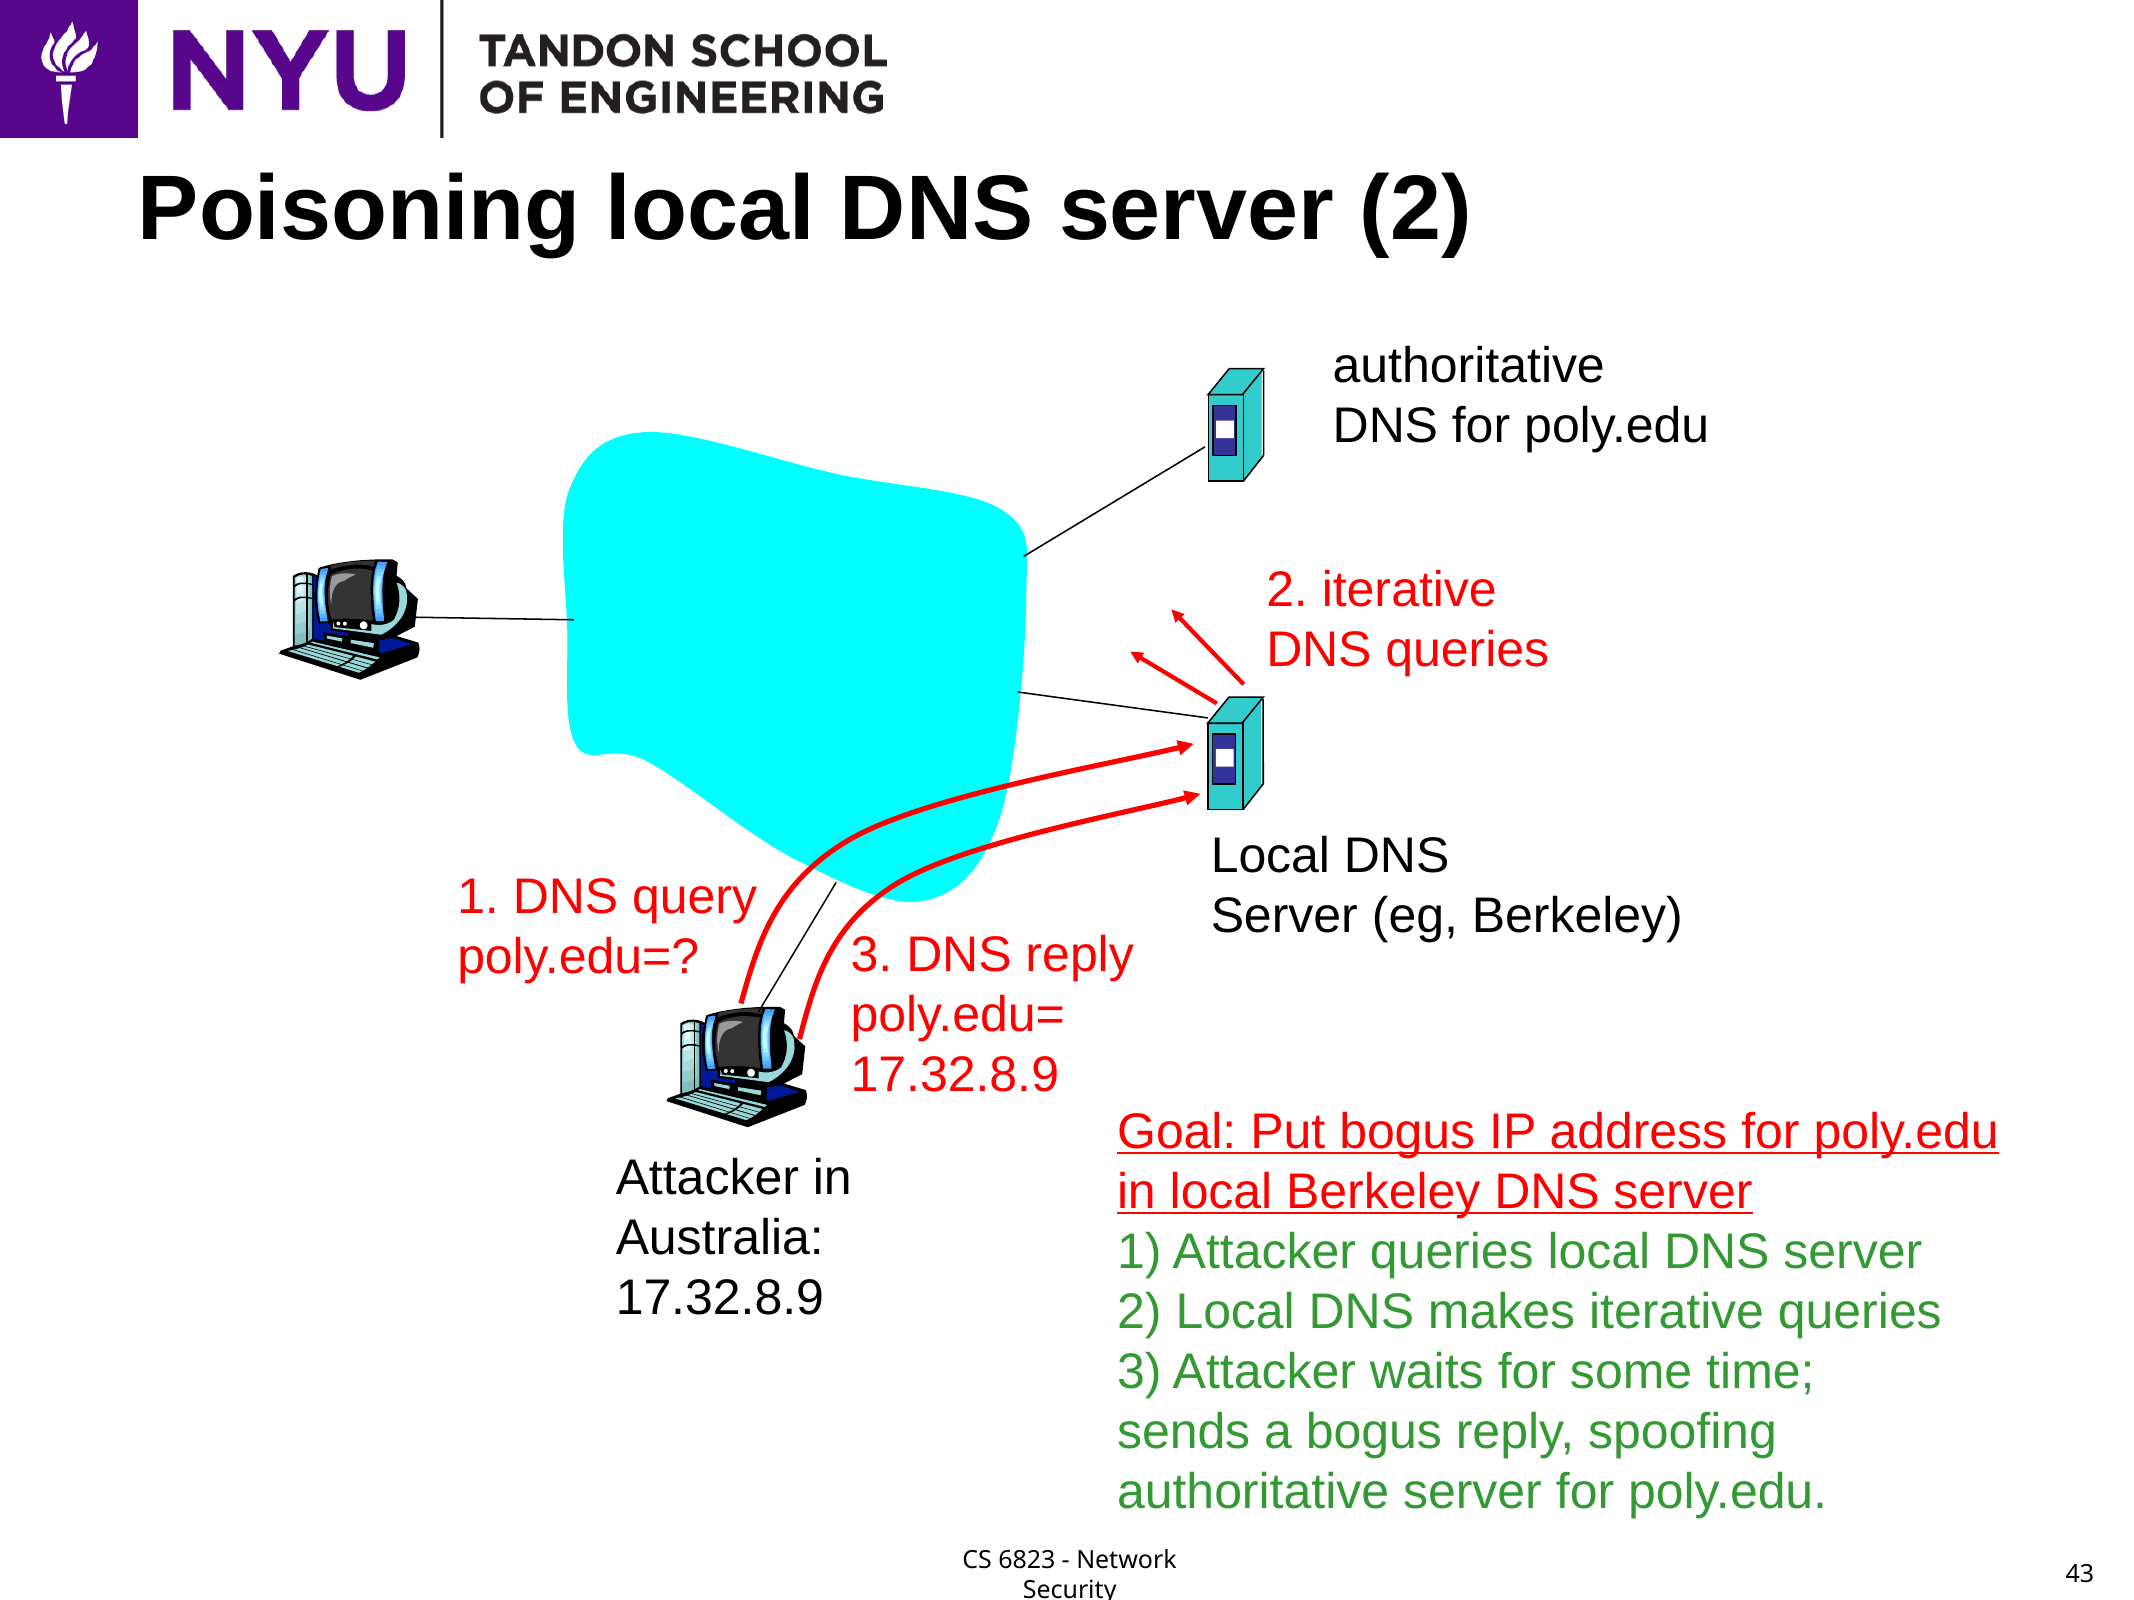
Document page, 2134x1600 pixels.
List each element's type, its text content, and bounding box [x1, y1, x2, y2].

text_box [278, 324, 1734, 1335]
picture [0, 0, 887, 138]
text_box Goal: Put bogus IP address for poly.edu in local Berkeley DNS server 1) Attacker queries local DNS server 2) Local DNS makes iterative queries 3) Attacker waits for some time; sends a bogus reply, spoofing authoritative server for poly.edu. [1095, 1087, 2021, 1530]
slide_number 43 [2026, 1546, 2134, 1600]
title Poisoning local DNS server (2) [116, 137, 1930, 288]
